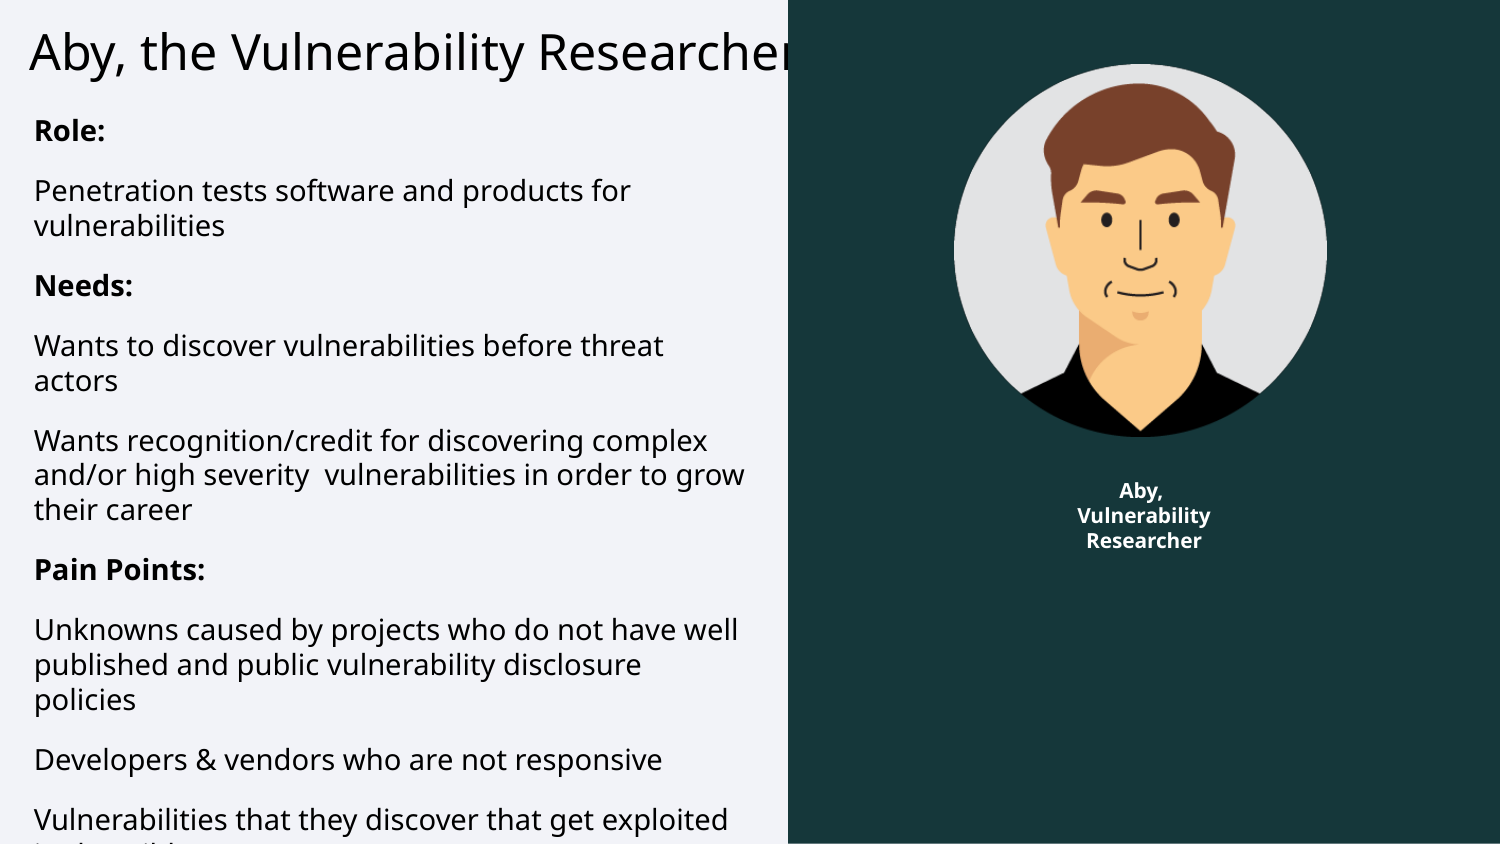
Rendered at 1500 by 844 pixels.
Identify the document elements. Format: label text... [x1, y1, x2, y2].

list Role: Penetration tests software and products for vulnerabilities Needs: Wants to discover vulnerabilities before threat actors Wants recognition/credit for discovering complex and/or high severity vulnerabilities in order to grow their career Pain Points: Unknowns caused by projects who do not have well published and public vulnerability disclosure policies Developers & vendors who are not responsive Vulnerabilities that they discover that get exploited in the wild [33, 112, 746, 471]
text_box [786, 0, 1500, 844]
picture [954, 63, 1328, 437]
title Aby, the Vulnerability Researcher [29, 27, 786, 132]
text_box Aby, Vulnerability Researcher [1044, 470, 1245, 561]
